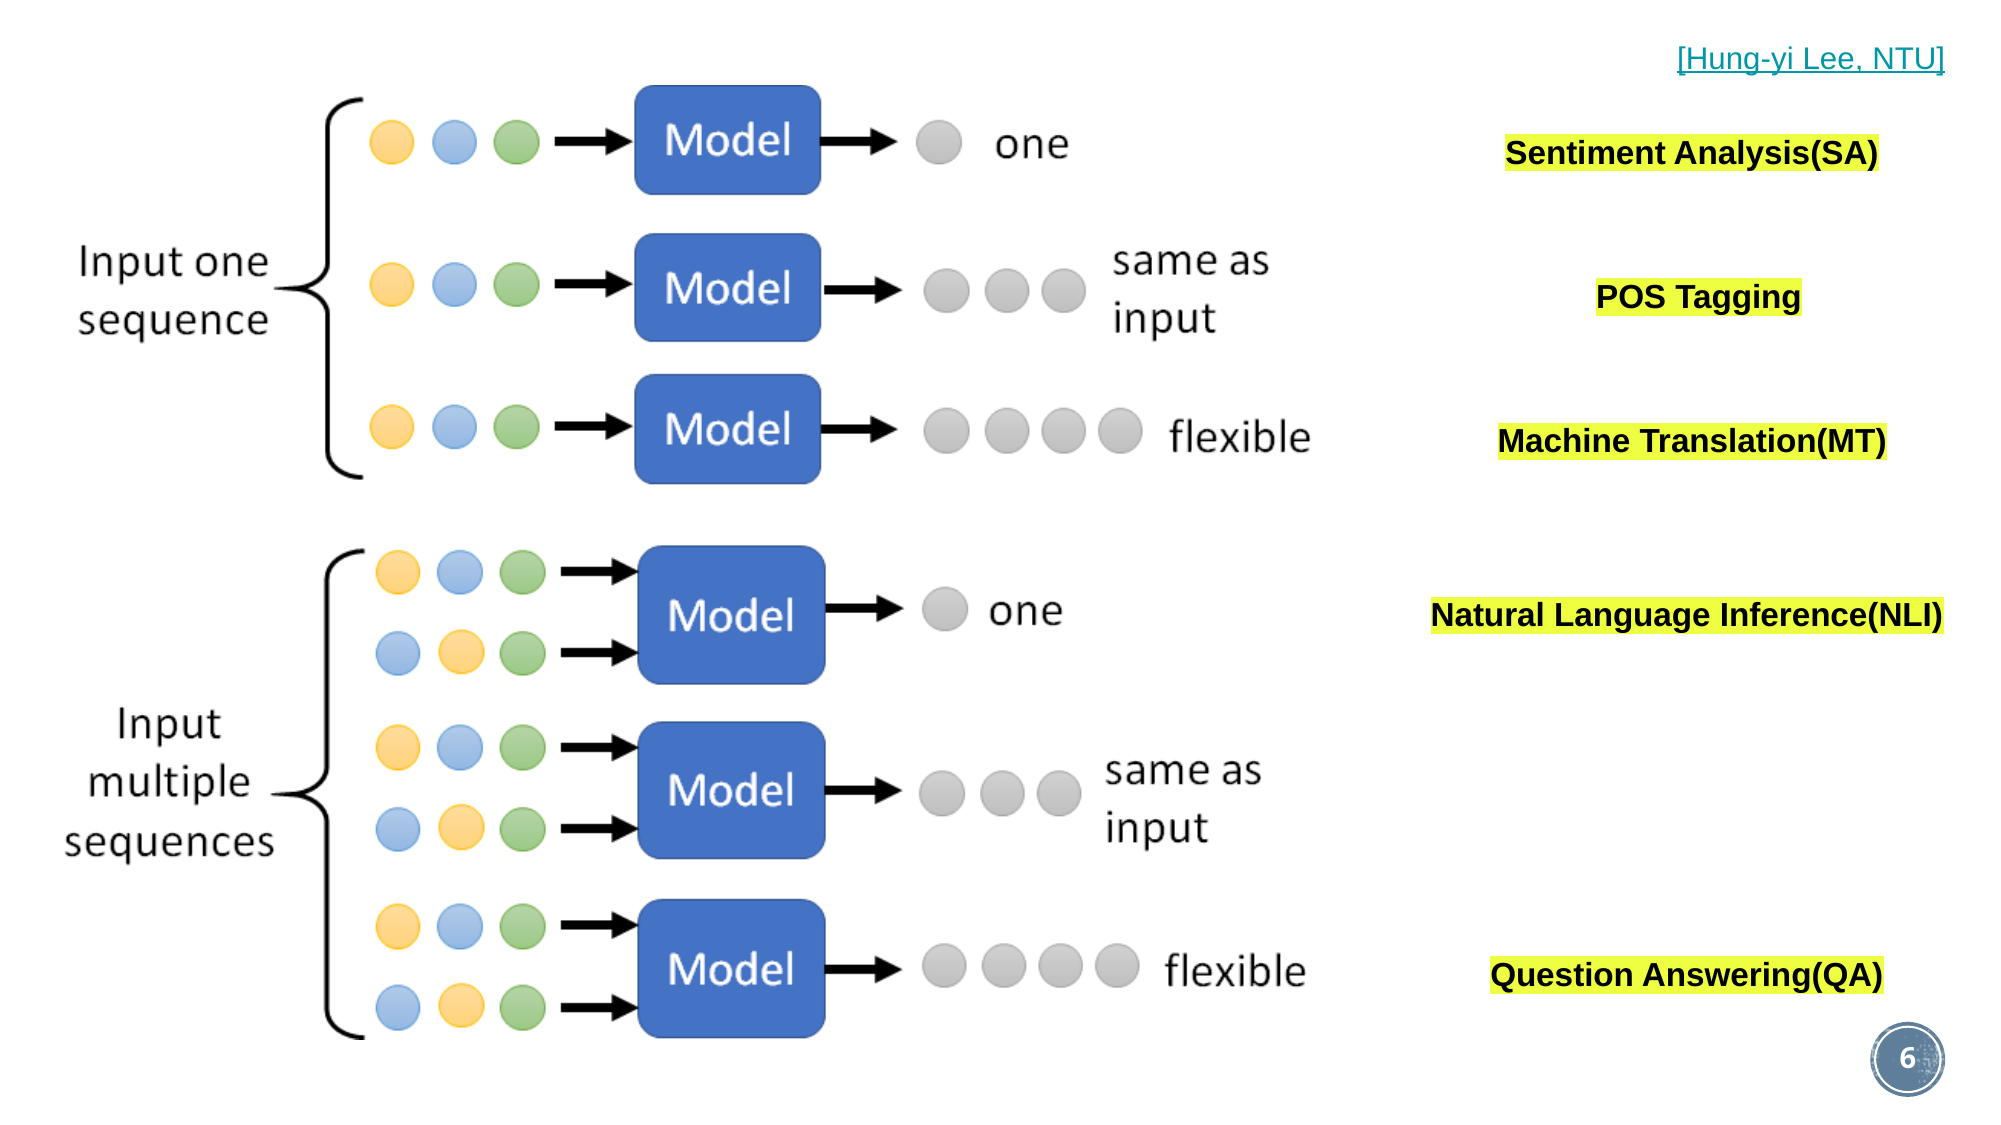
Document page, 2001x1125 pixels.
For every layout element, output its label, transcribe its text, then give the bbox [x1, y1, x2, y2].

text_box Question Answering(QA) [1432, 938, 1942, 1009]
text_box Natural Language Inference(NLI) [1411, 578, 1972, 649]
picture [1887, 1021, 1929, 1028]
picture [1884, 1089, 1931, 1097]
slide_number ‹#› [1855, 1028, 1961, 1089]
picture [24, 85, 1406, 1040]
text_box Sentiment Analysis(SA) [1485, 115, 1900, 186]
text_box Machine Translation(MT) [1471, 404, 1913, 475]
text_box [Hung-yi Lee, NTU] [1441, 23, 1961, 91]
text_box POS Tagging [1514, 260, 1884, 331]
